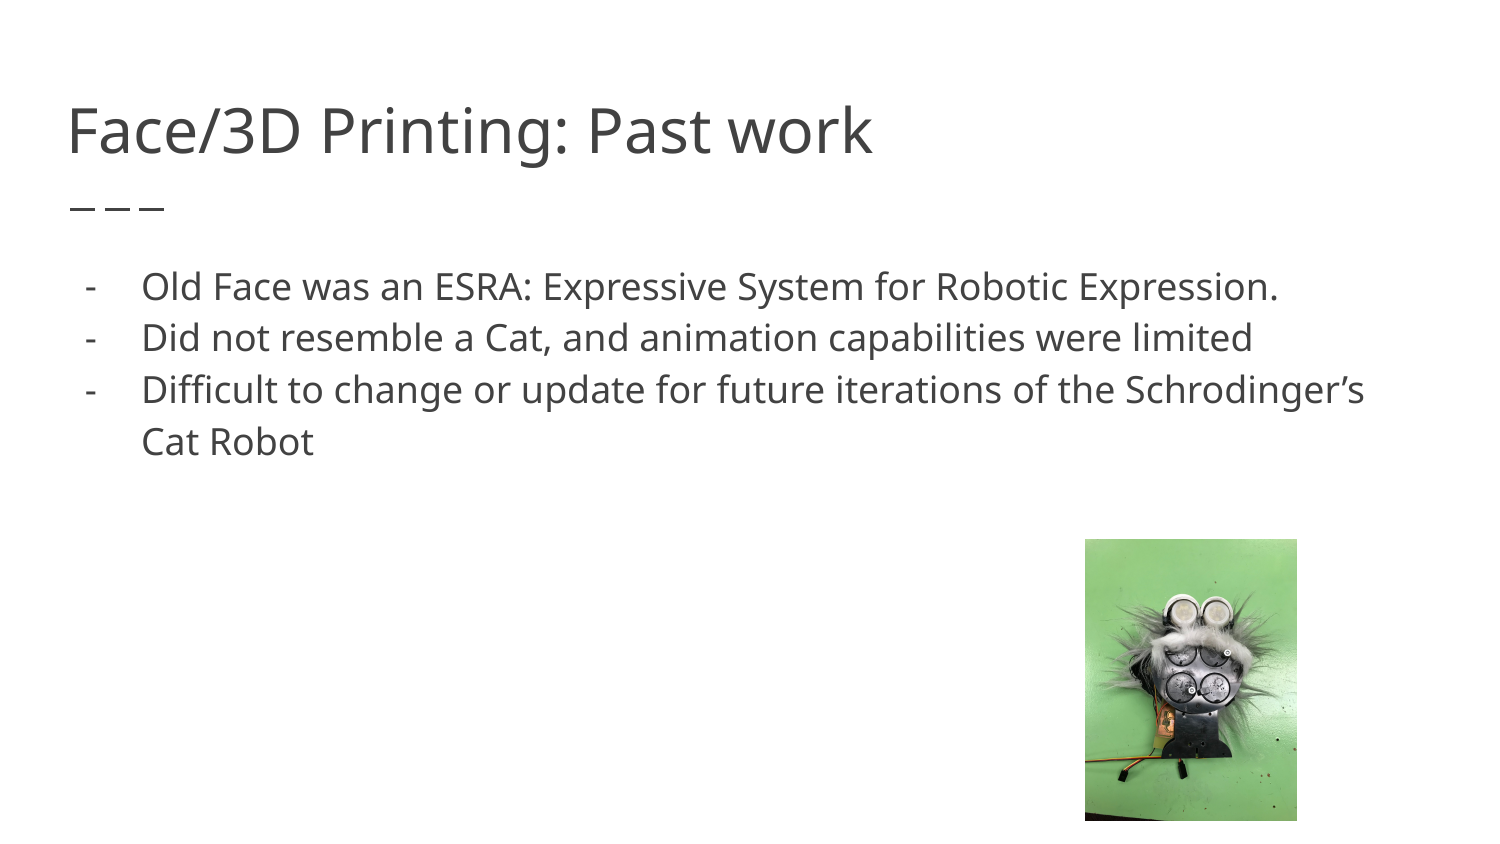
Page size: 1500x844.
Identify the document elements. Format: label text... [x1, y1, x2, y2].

list Old Face was an ESRA: Expressive System for Robotic Expression. Did not resemble a Cat, and animation capabilities were limited Difficult to change or update for future iterations of the Schrodinger’s Cat Robot [51, 240, 1449, 750]
picture [1085, 539, 1297, 821]
title Face/3D Printing: Past work [51, 61, 1449, 182]
